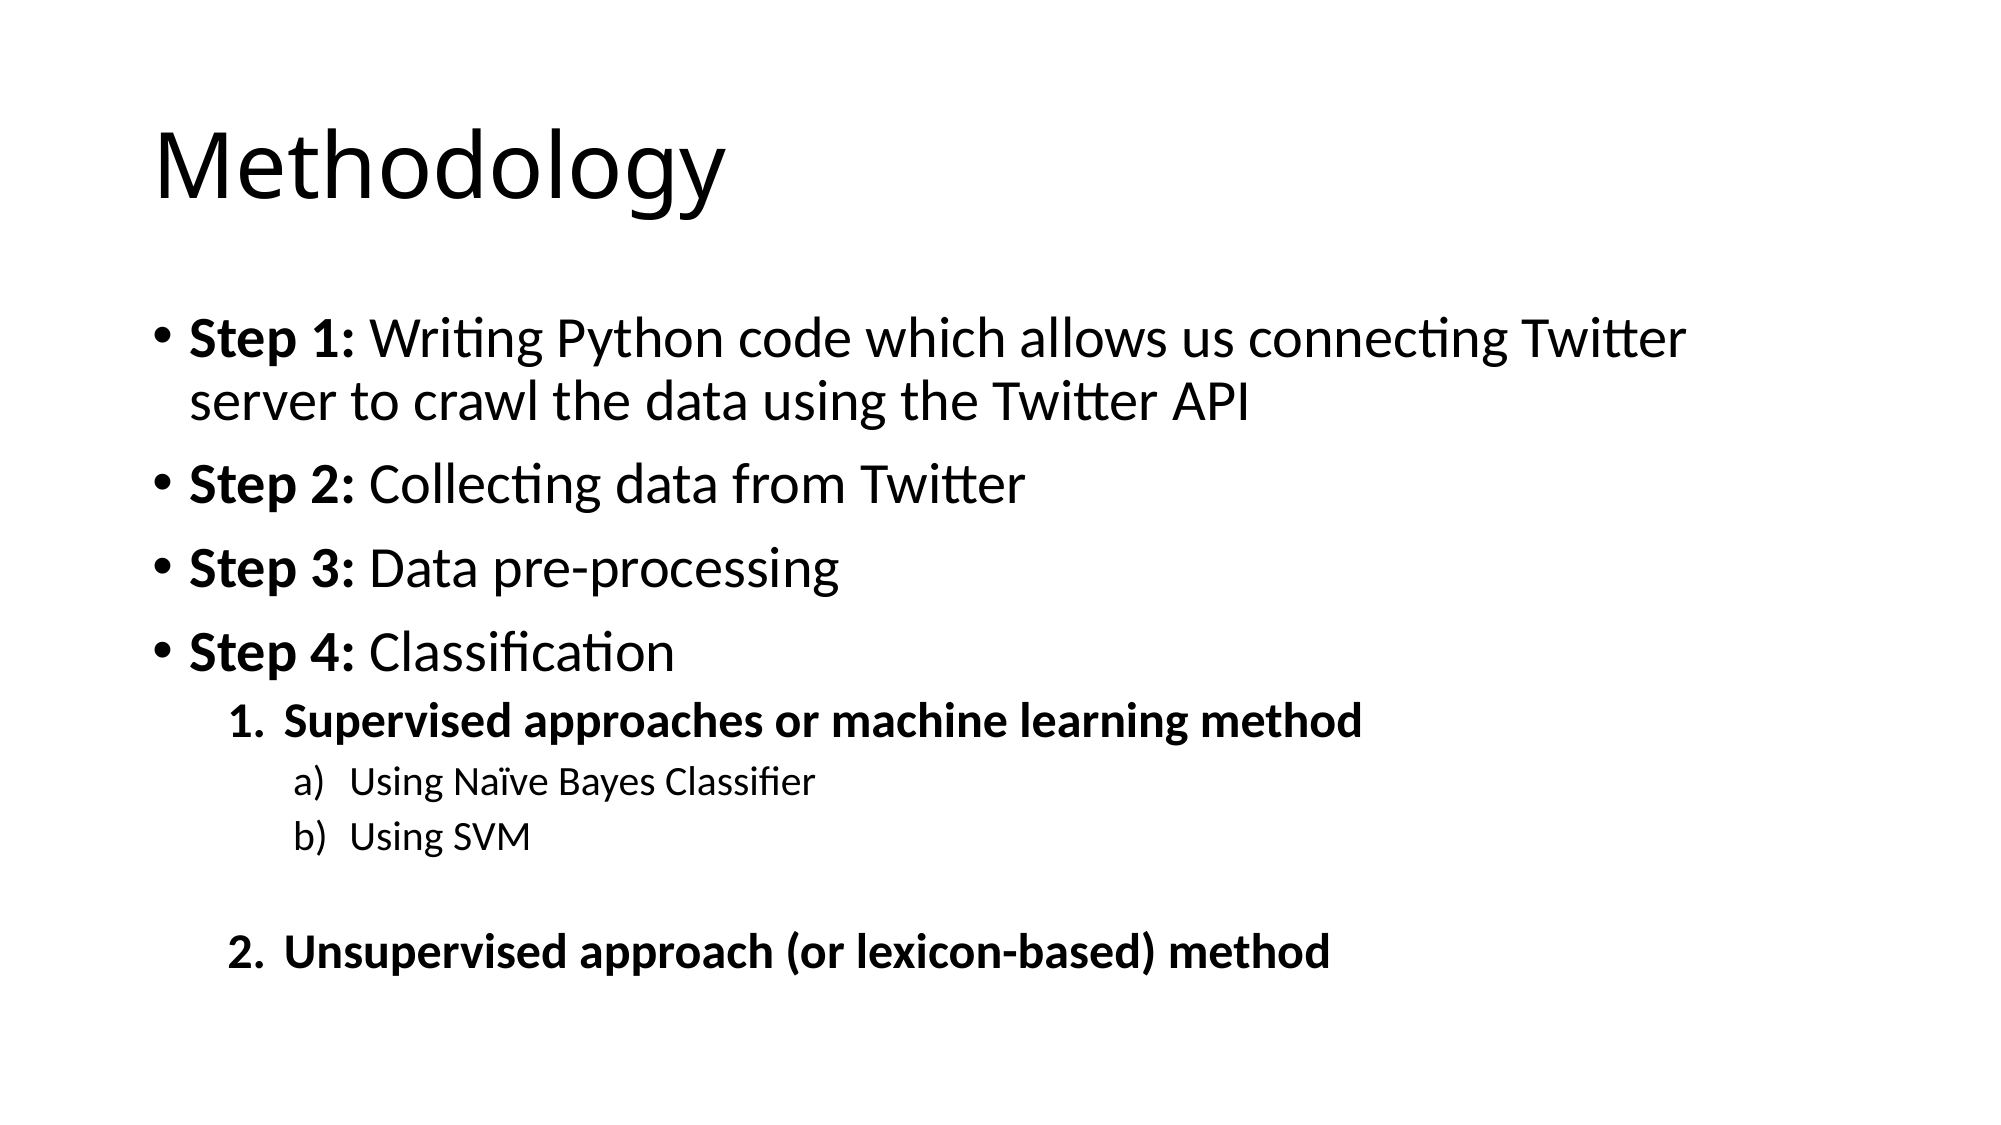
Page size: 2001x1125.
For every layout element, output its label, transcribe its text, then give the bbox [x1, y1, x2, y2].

list Step 1: Writing Python code which allows us connecting Twitter server to crawl the data using the Twitter API Step 2: Collecting data from Twitter Step 3: Data pre-processing Step 4: Classification Supervised approaches or machine learning method Using Naïve Bayes Classifier Using SVM Unsupervised approach (or lexicon-based) method [137, 299, 1863, 1014]
title Methodology [137, 59, 1863, 278]
